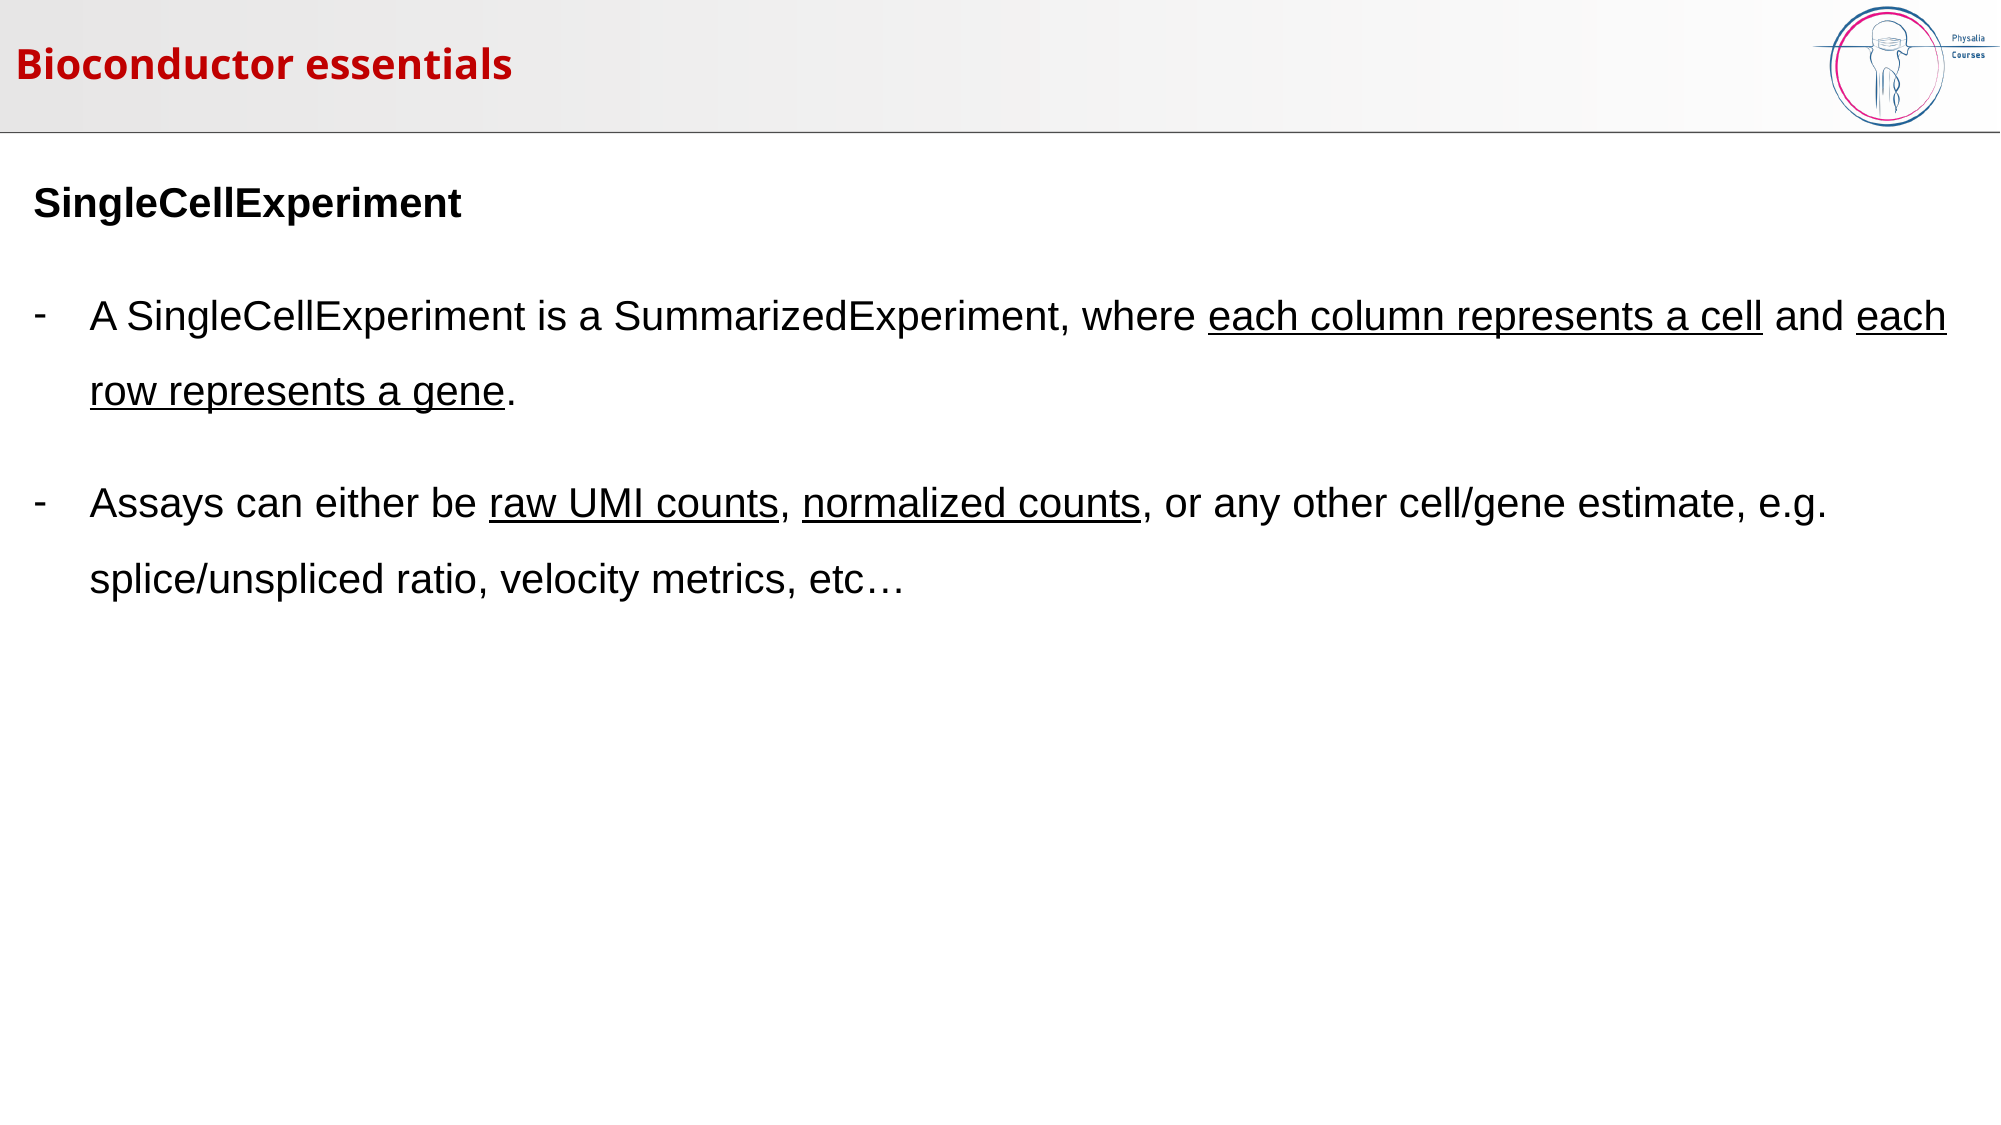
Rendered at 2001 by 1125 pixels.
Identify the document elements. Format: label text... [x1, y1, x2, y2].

picture [1776, 0, 2000, 134]
title Bioconductor essentials [0, 0, 1776, 132]
list SingleCellExperiment A SingleCellExperiment is a SummarizedExperiment, where each column represents a cell and each row represents a gene. Assays can either be raw UMI counts, normalized counts, or any other cell/gene estimate, e.g. splice/unspliced ratio, velocity metrics, etc… [18, 143, 2000, 896]
